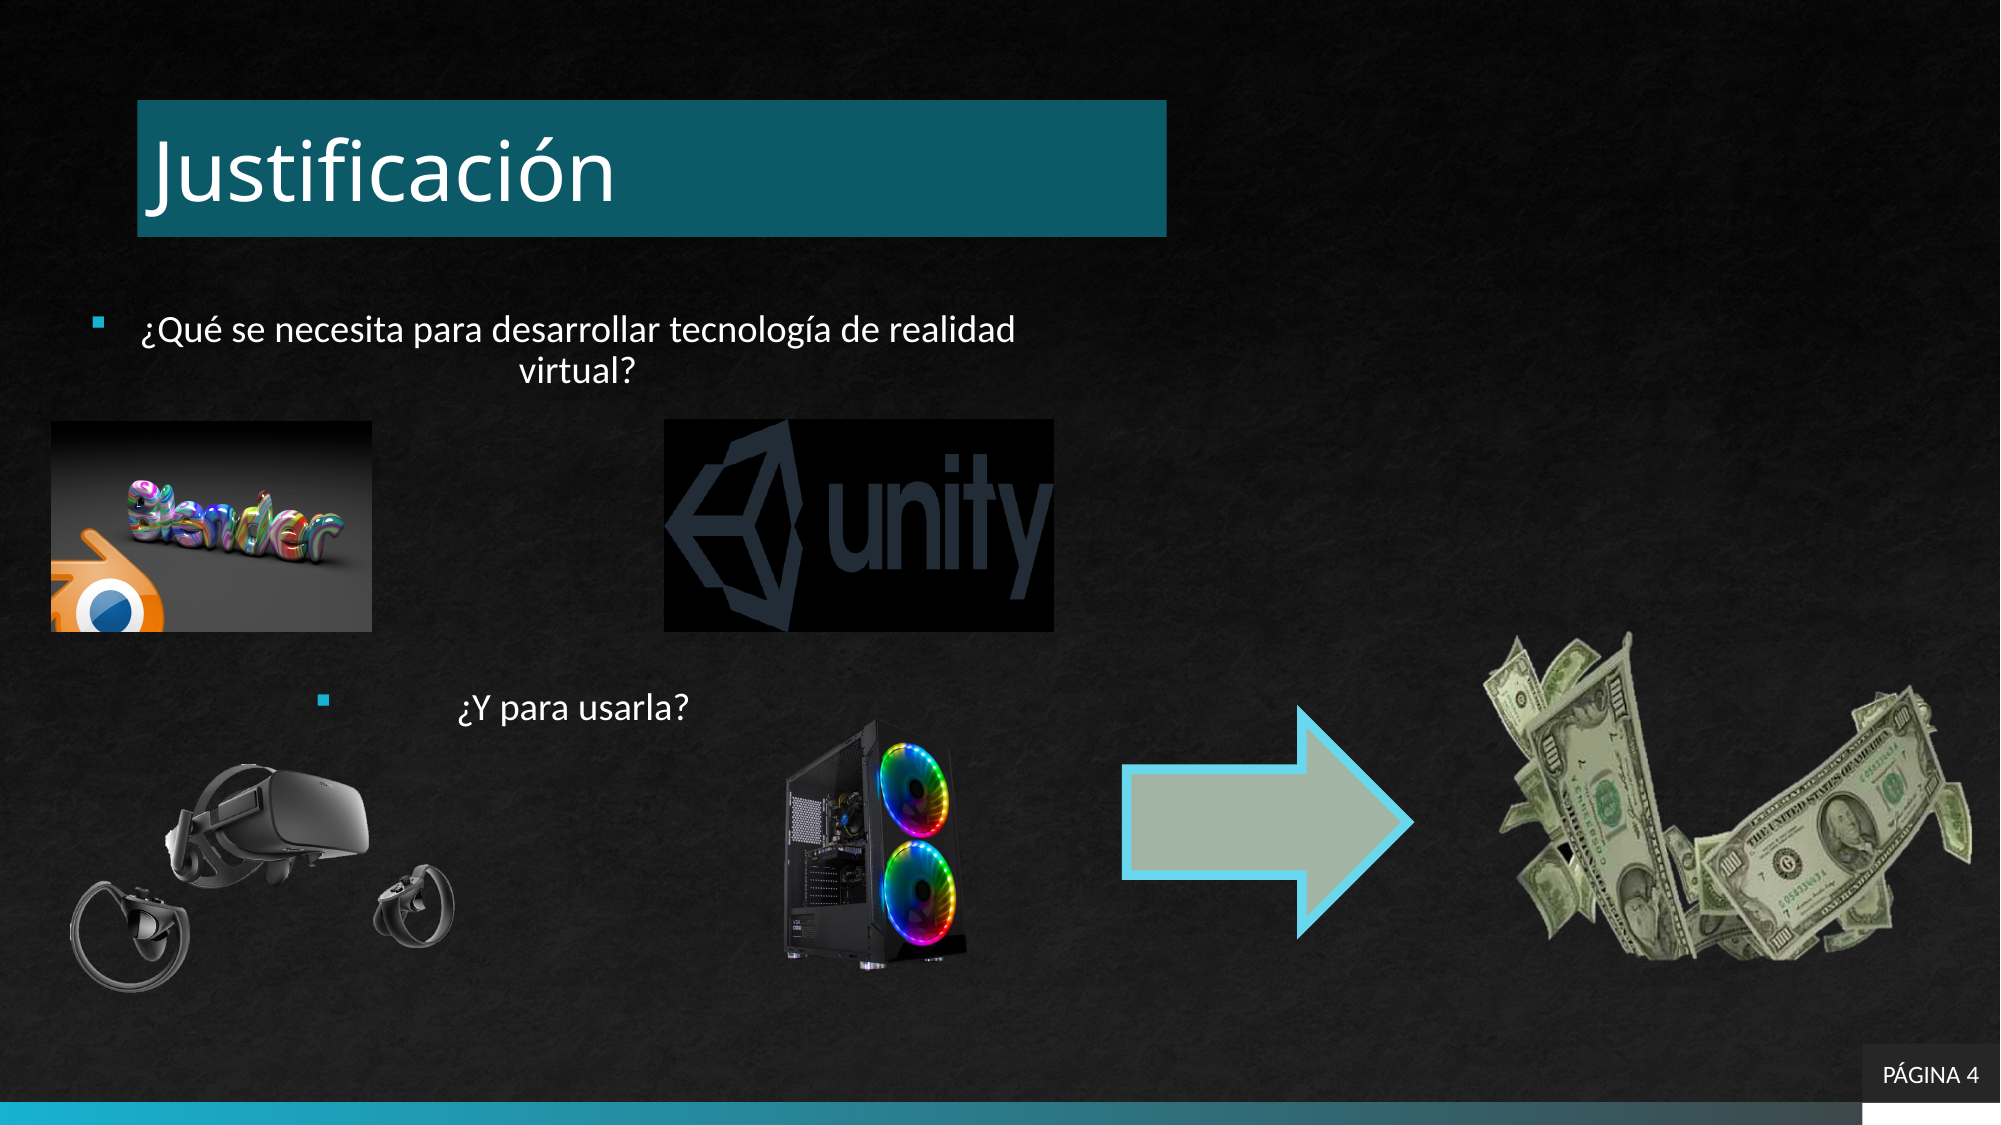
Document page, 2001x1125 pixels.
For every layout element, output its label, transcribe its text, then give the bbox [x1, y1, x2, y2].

list ¿Qué se necesita para desarrollar tecnología de realidad virtual? ¿Y para usarla? [70, 301, 1051, 740]
picture [0, 0, 2000, 1103]
slide_number PÁGINA 4 [1862, 1043, 2000, 1103]
text_box [1125, 713, 1309, 931]
title Justificación [137, 100, 1167, 237]
